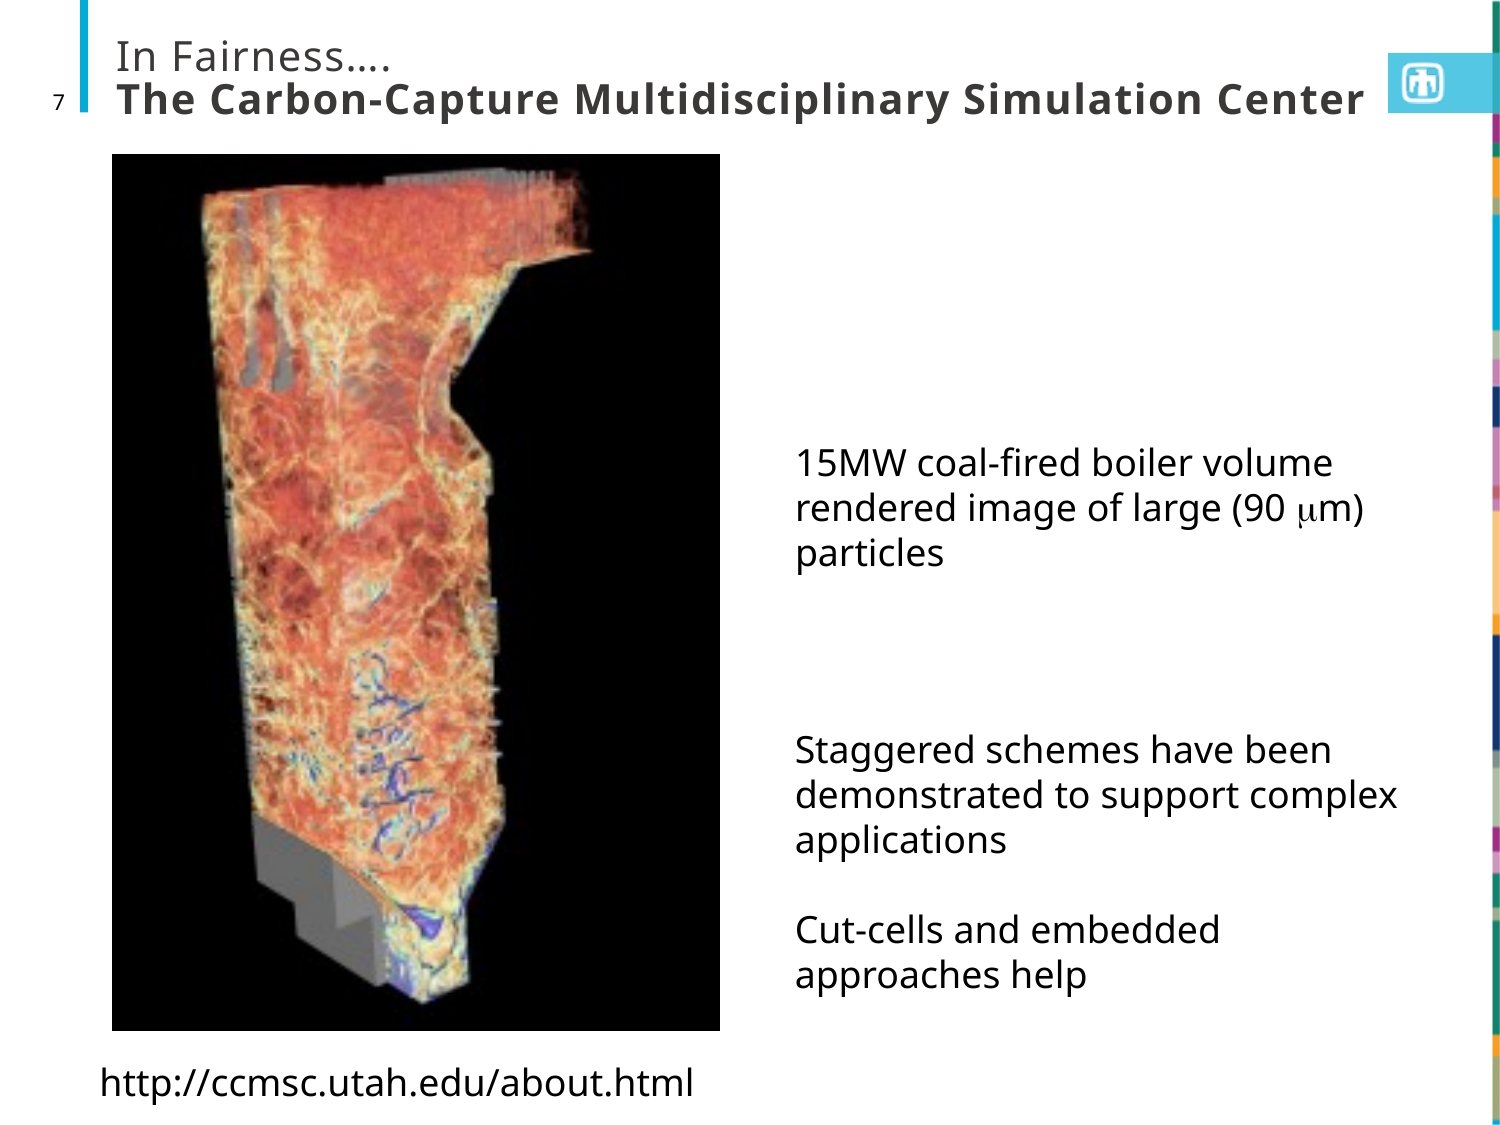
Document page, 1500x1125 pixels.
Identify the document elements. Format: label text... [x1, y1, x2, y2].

picture [1418, 62, 1445, 104]
text_box Staggered schemes have been demonstrated to support complex applications Cut-cells and embedded approaches help [780, 719, 1416, 1004]
text_box 15MW coal-fired boiler volume rendered image of large (90 mm) particles [780, 431, 1500, 582]
picture [1493, 330, 1499, 431]
slide_number 7 [7, 73, 80, 133]
picture [1493, 1, 1500, 215]
picture [111, 153, 721, 1032]
picture [1493, 582, 1499, 1120]
text_box http://ccmsc.utah.edu/about.html [84, 1051, 711, 1112]
title In Fairness…. The Carbon-Capture Multidisciplinary Simulation Center [101, 36, 1418, 131]
